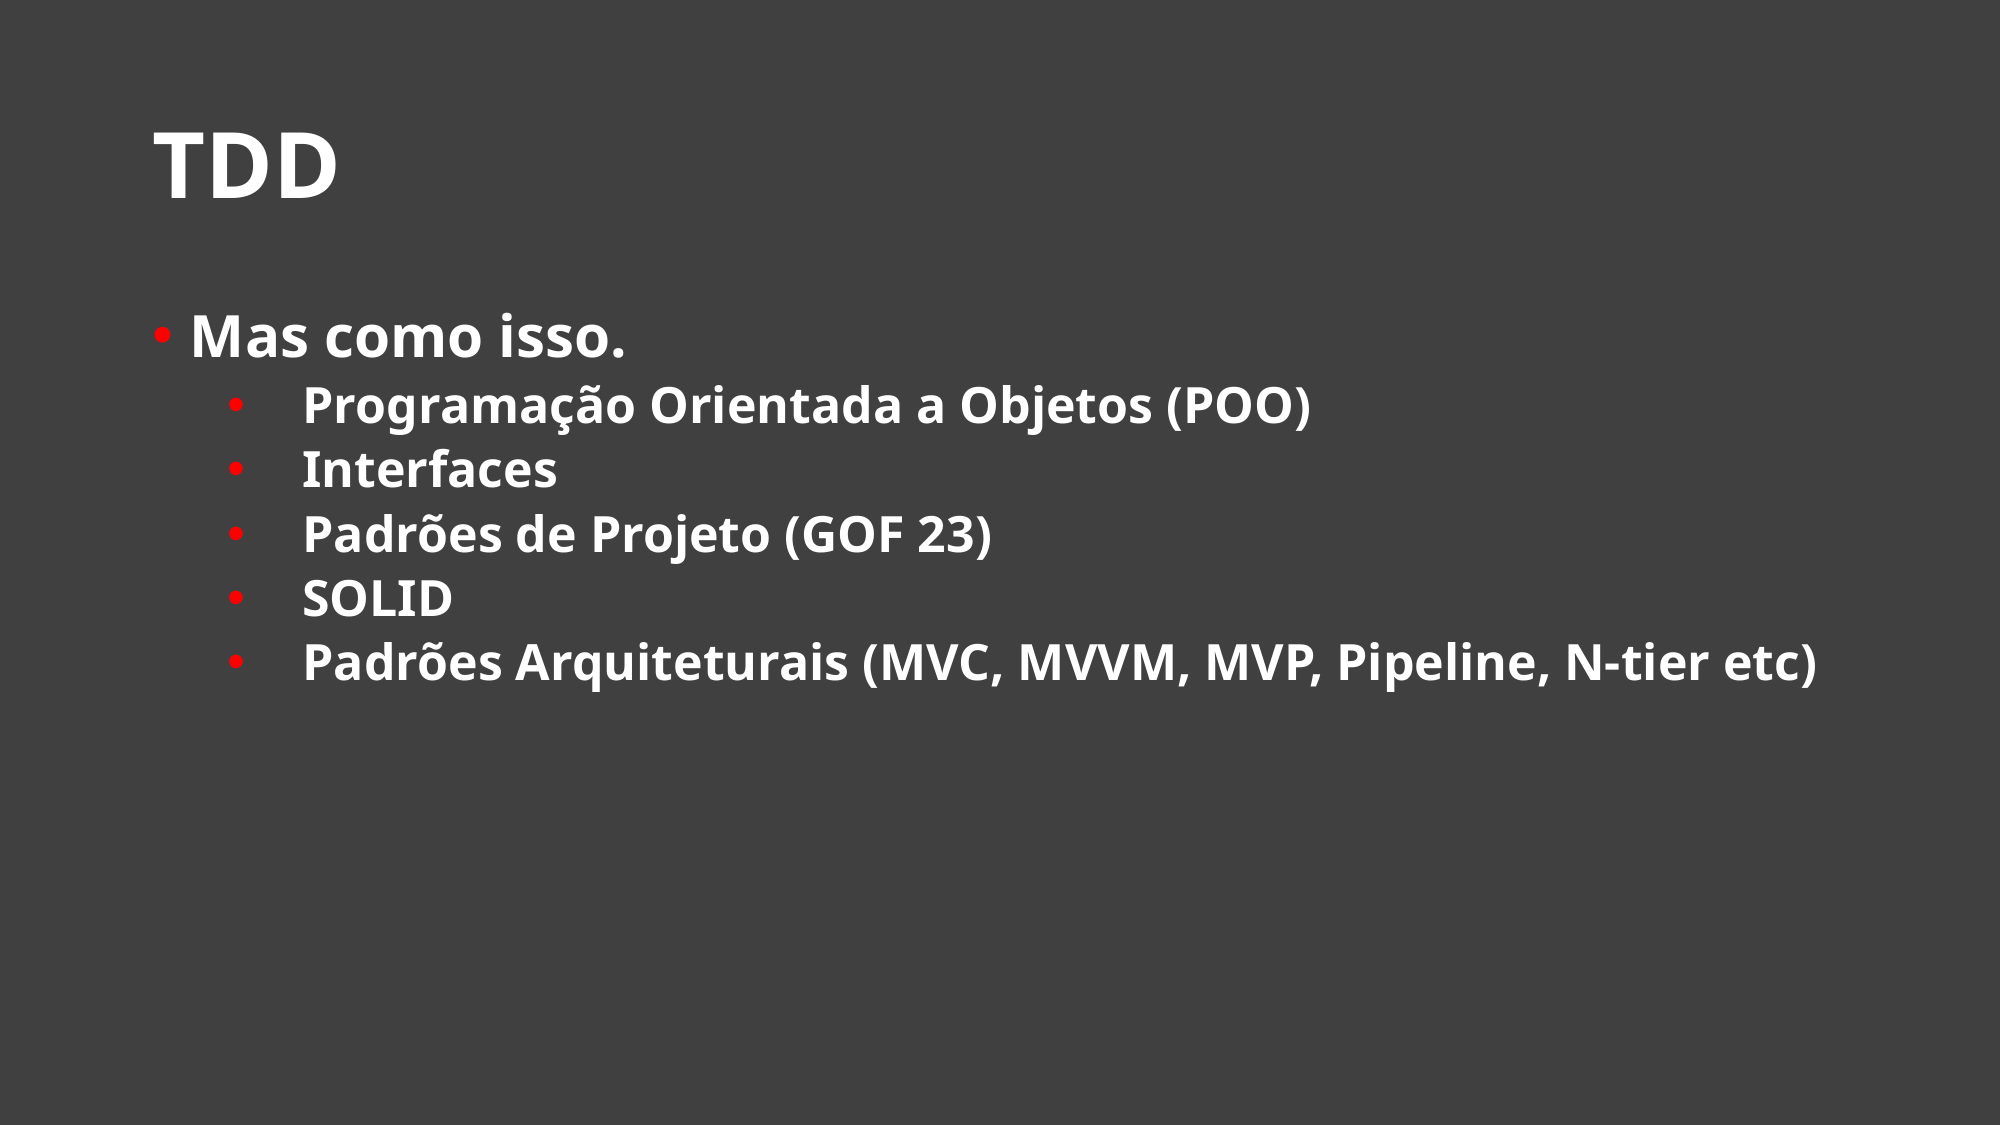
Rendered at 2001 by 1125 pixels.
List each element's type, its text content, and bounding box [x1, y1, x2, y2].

list Mas como isso. Programação Orientada a Objetos (POO) Interfaces Padrões de Projeto (GOF 23) SOLID Padrões Arquiteturais (MVC, MVVM, MVP, Pipeline, N-tier etc) [137, 299, 1863, 1014]
title TDD [137, 59, 1863, 278]
